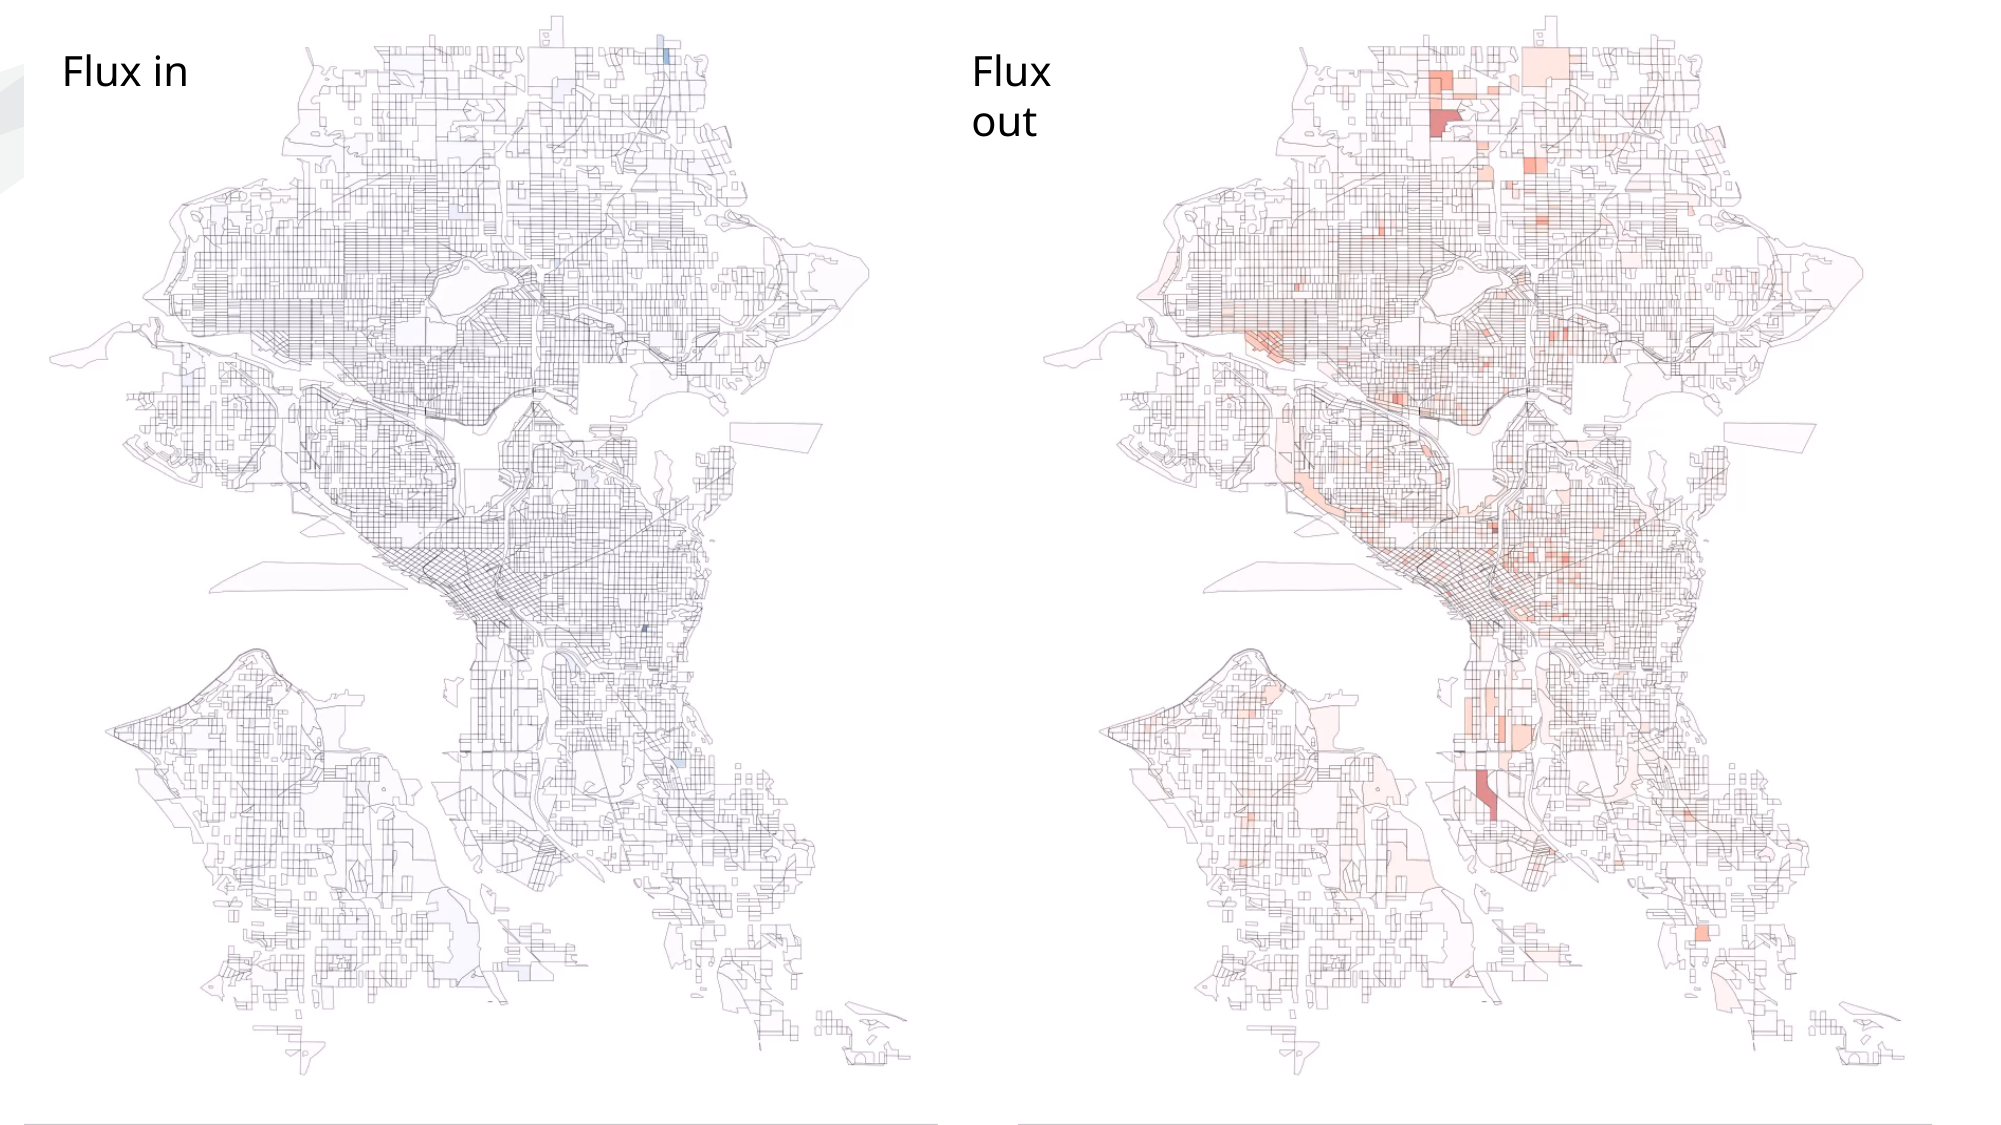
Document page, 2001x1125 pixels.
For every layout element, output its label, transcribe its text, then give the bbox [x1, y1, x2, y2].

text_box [1017, 0, 1933, 1125]
text_box Flux out [956, 37, 1017, 152]
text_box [23, 0, 939, 1125]
